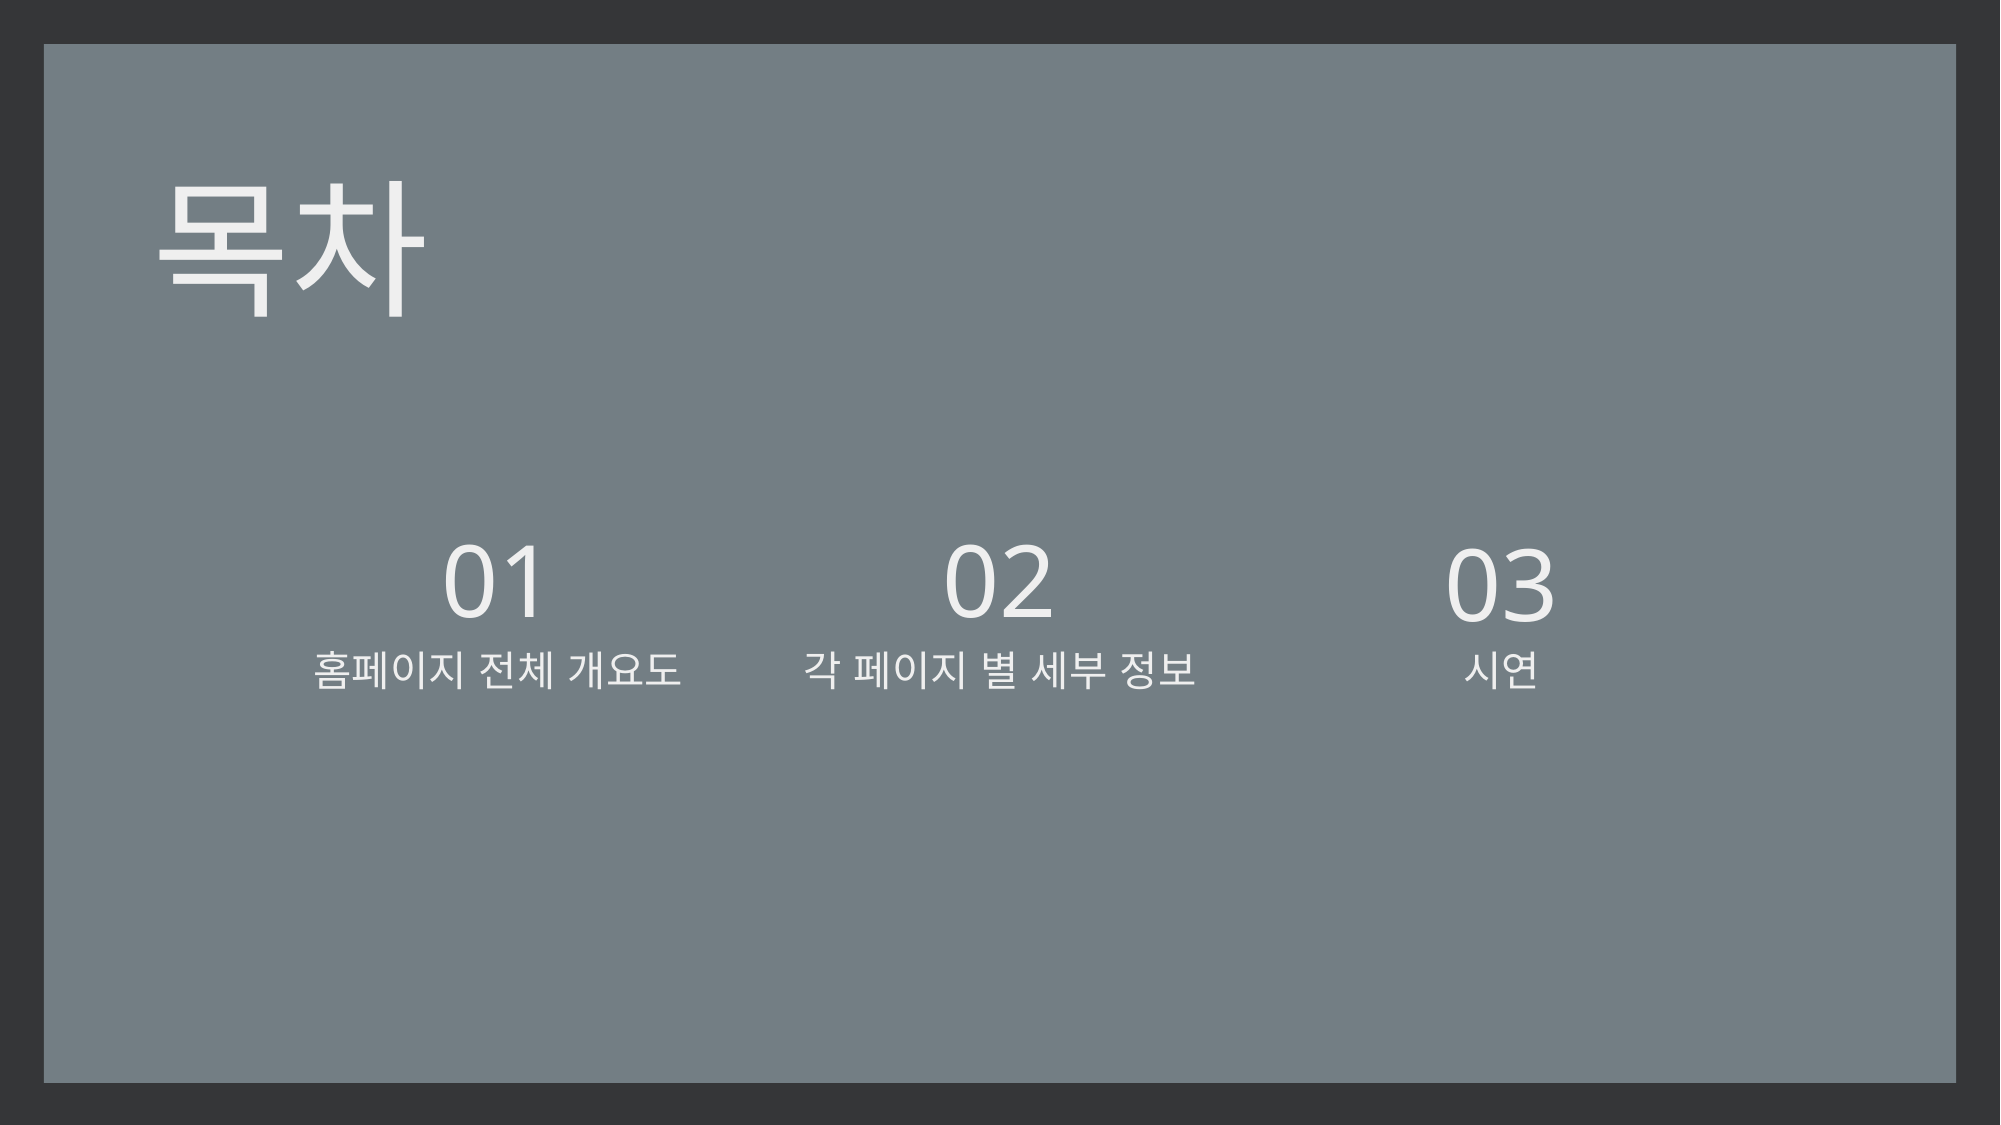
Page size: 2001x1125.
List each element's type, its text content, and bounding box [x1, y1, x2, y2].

list 홈페이지 전체 개요도 [284, 647, 713, 923]
list 02 [785, 500, 1215, 647]
list 각 페이지 별 세부 정보 [785, 647, 1215, 923]
list 01 [284, 500, 713, 647]
list 03 [1287, 503, 1716, 651]
title 목차 [137, 147, 976, 366]
list 시연 [1287, 651, 1716, 923]
